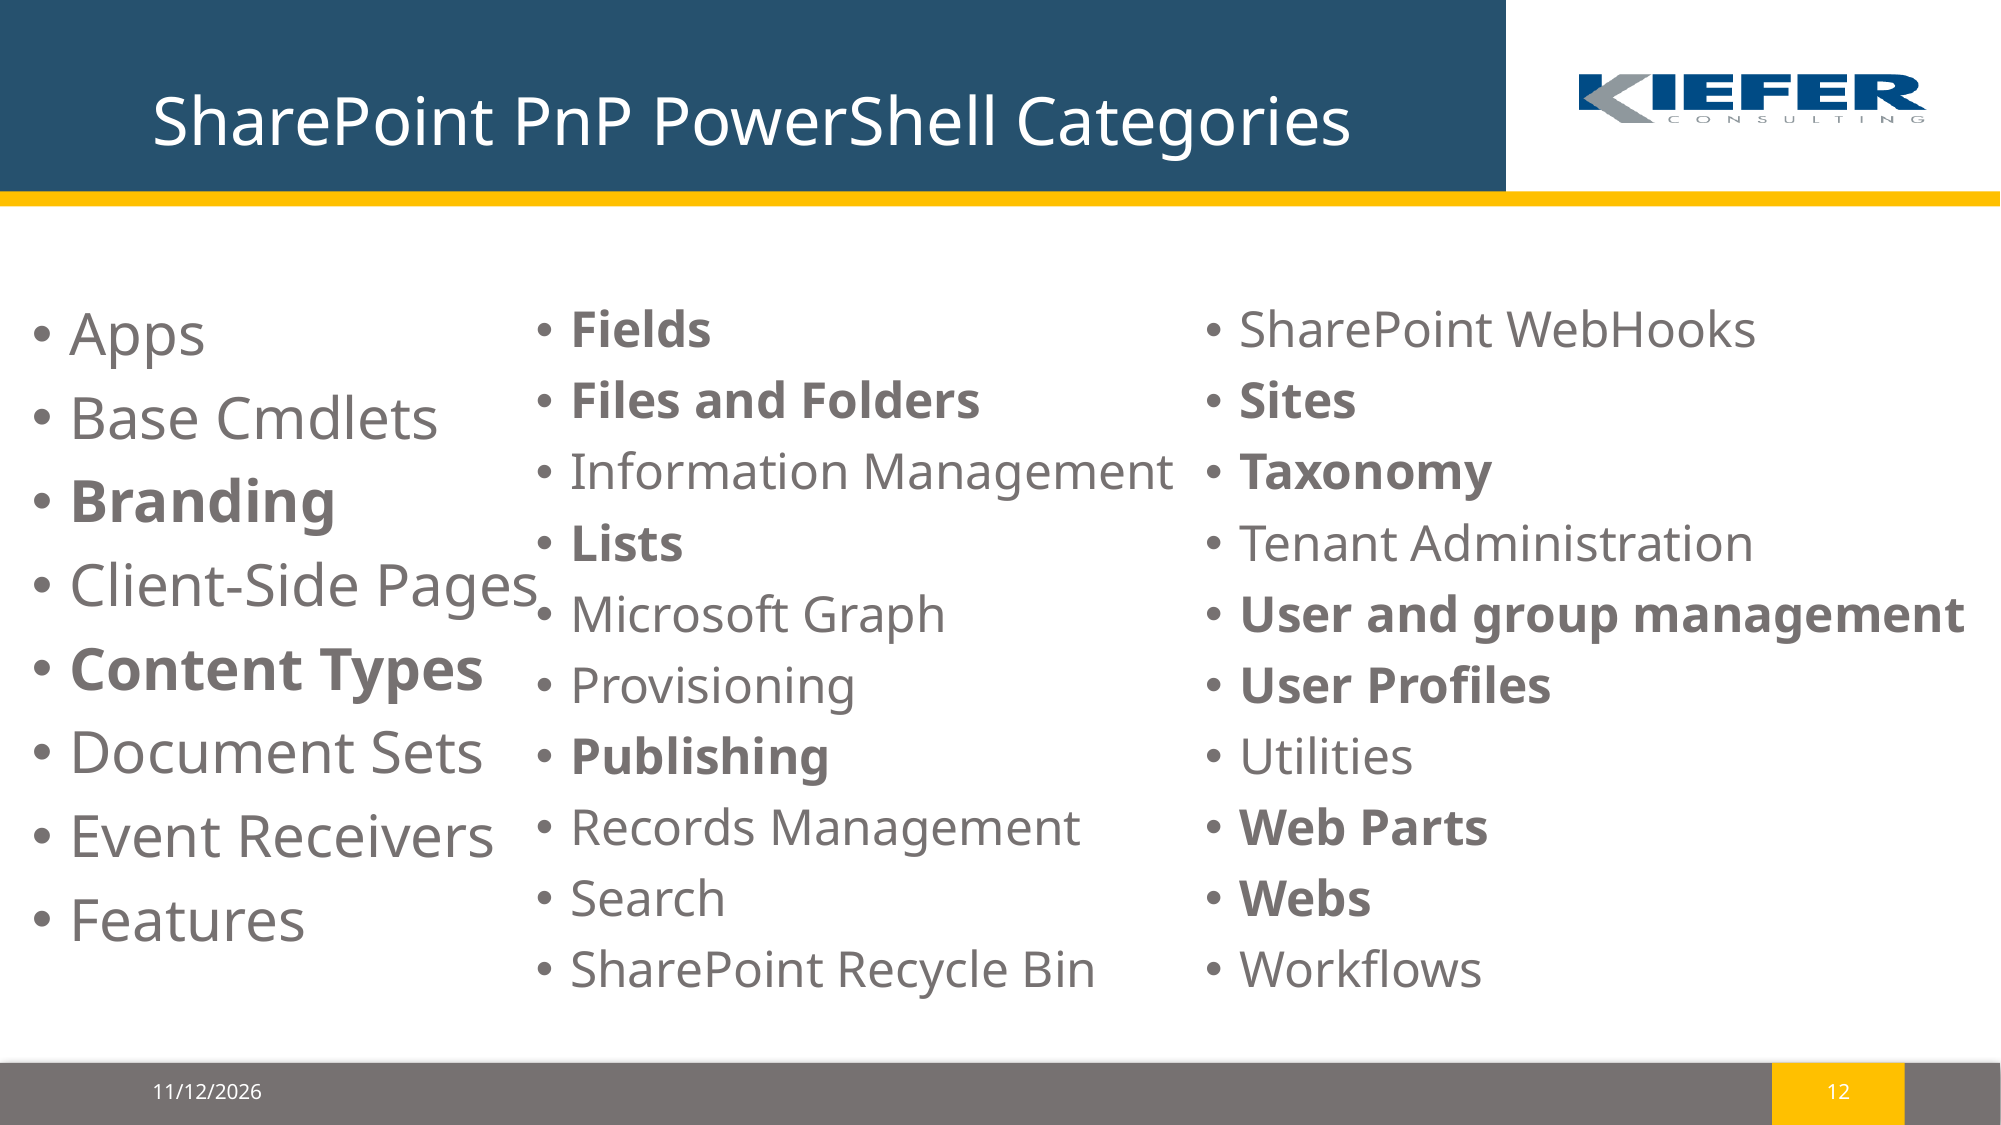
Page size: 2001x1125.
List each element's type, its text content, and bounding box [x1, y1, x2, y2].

title SharePoint PnP PowerShell Categories [137, 50, 1492, 198]
text_box Apps Base Cmdlets Branding Client-Side Pages Content Types Document Sets Event Receivers Features [16, 297, 867, 1012]
list Fields Files and Folders Information Management Lists Microsoft Graph Provisioning Publishing Records Management Search SharePoint Recycle Bin [867, 297, 1190, 1012]
picture [1537, 52, 1968, 146]
list SharePoint WebHooks Sites Taxonomy Tenant Administration User and group management User Profiles Utilities Web Parts Webs Workflows [1190, 297, 2000, 1012]
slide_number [137, 1063, 588, 1123]
slide_number 12 [1772, 1063, 1905, 1123]
